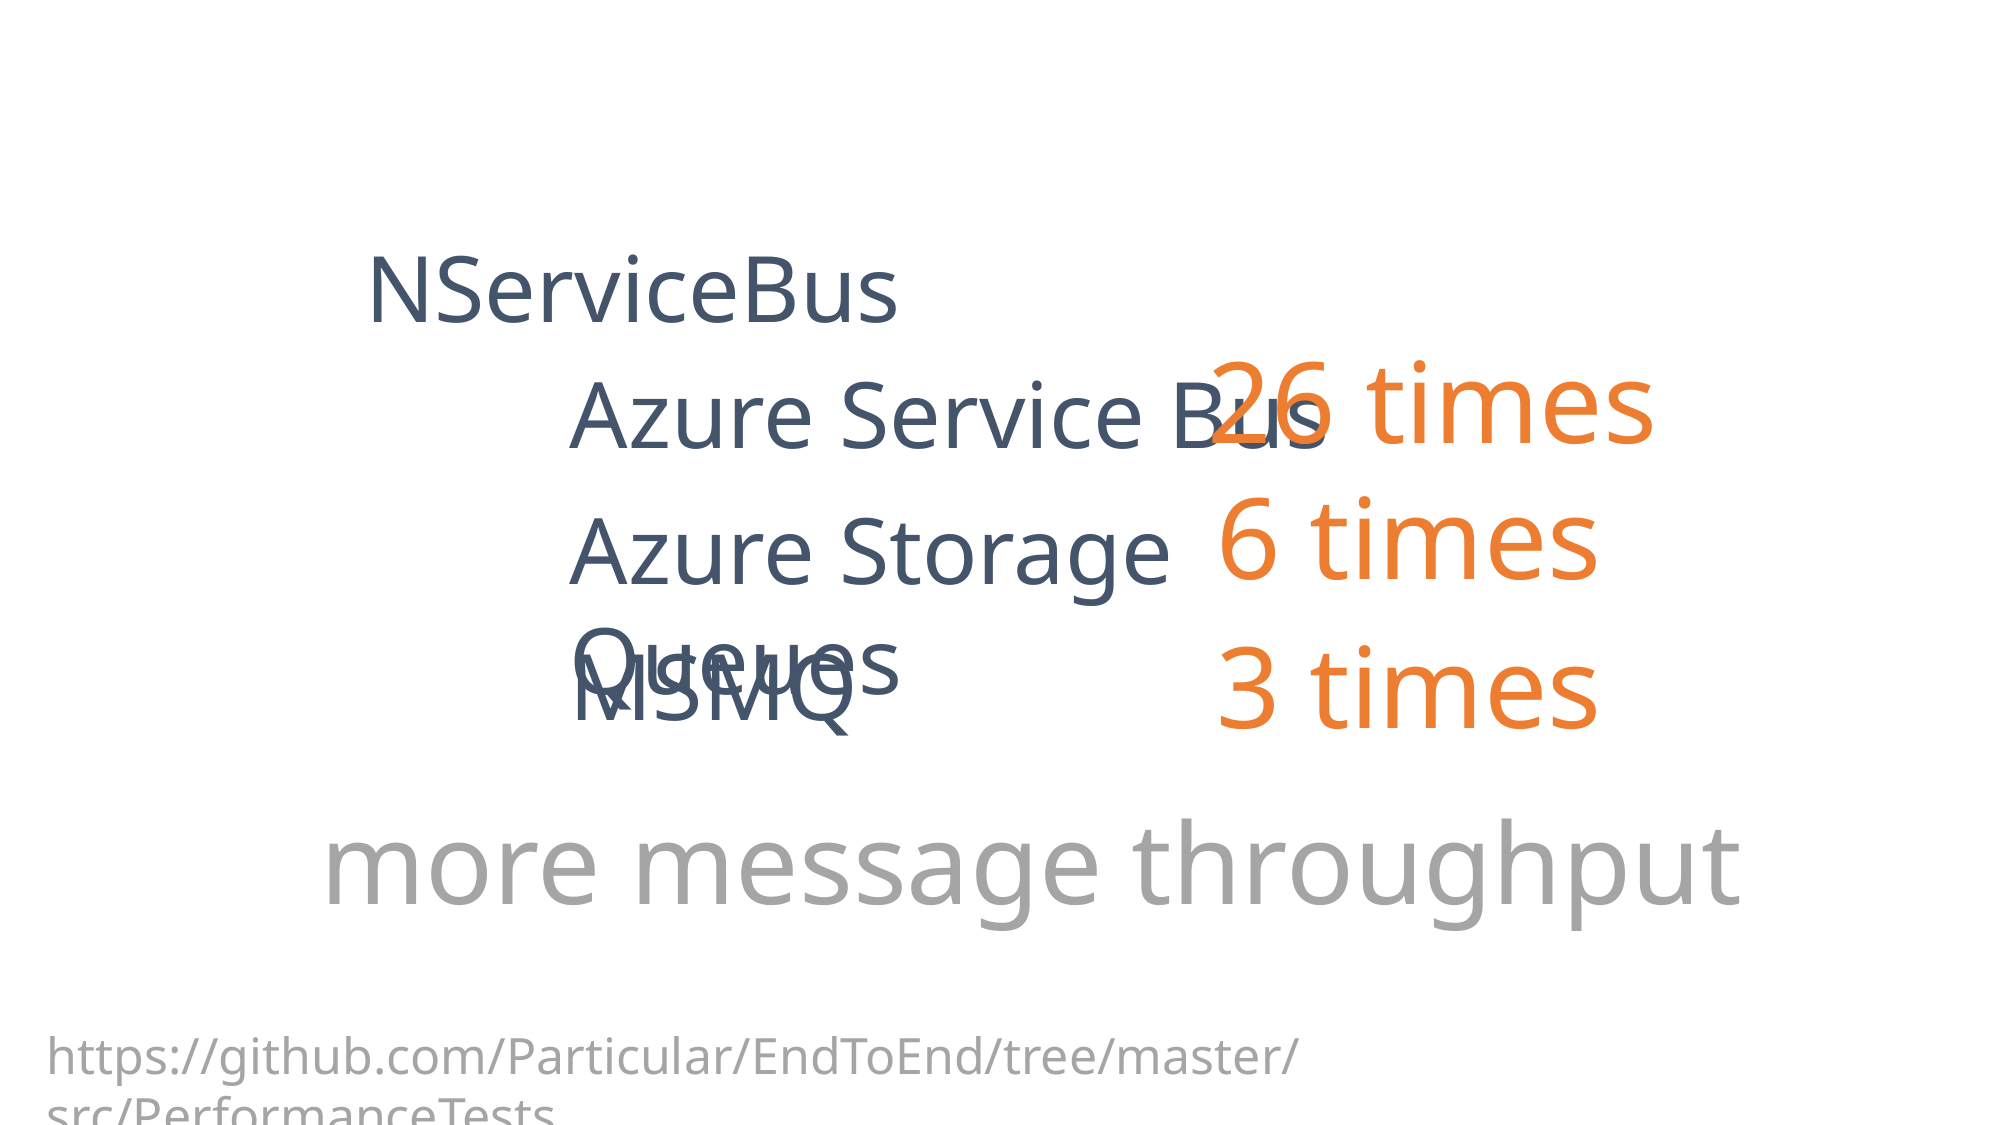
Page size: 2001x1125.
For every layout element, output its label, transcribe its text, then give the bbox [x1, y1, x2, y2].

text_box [223, 223, 1603, 937]
text_box https://github.com/Particular/EndToEnd/tree/master/src/PerformanceTests [31, 1017, 1341, 1125]
